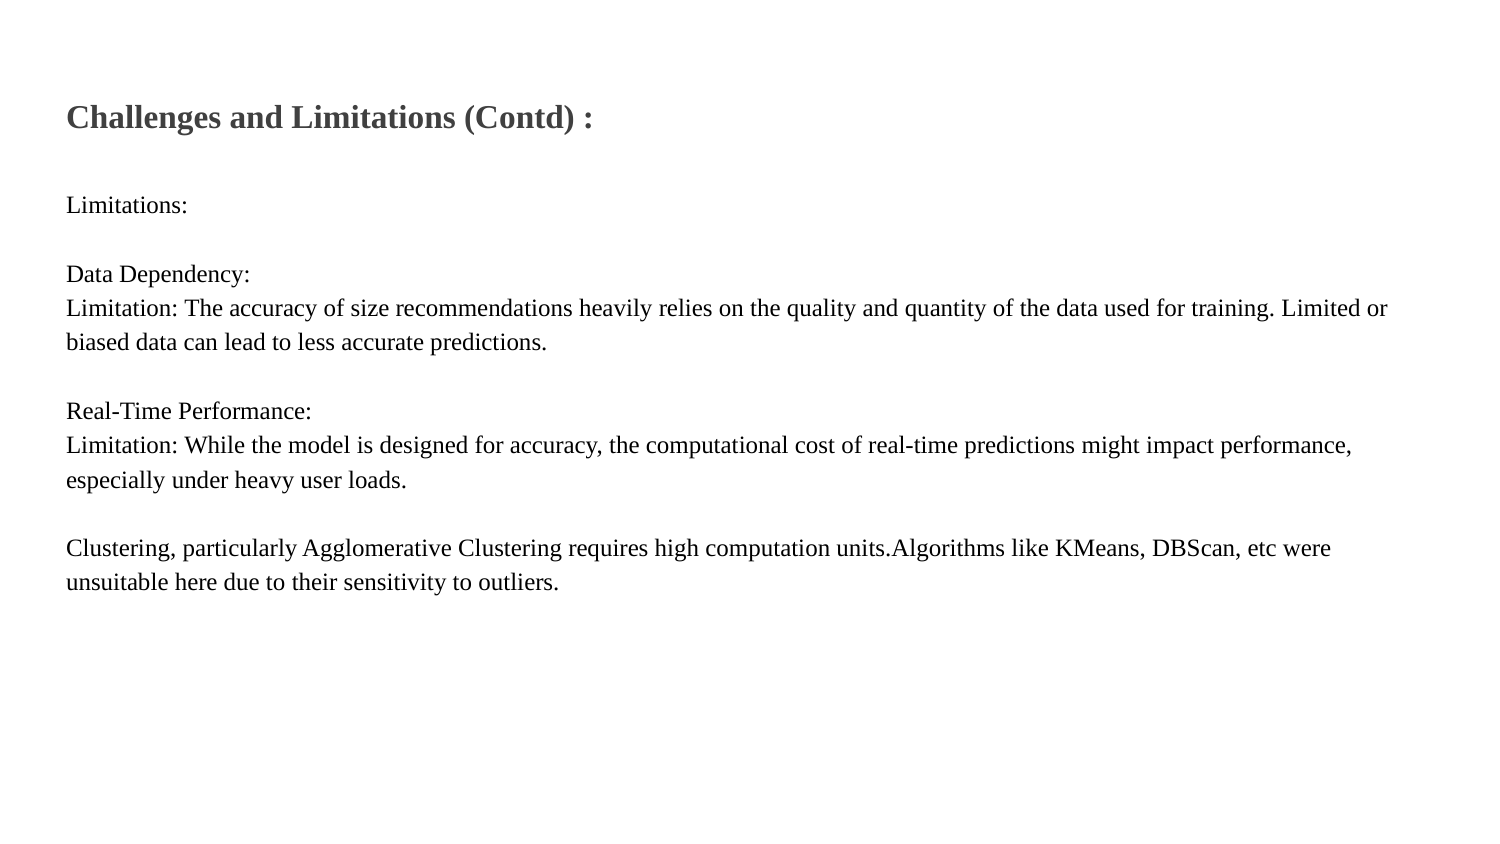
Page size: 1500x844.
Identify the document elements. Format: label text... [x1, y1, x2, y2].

list Limitations: Data Dependency: Limitation: The accuracy of size recommendations heavily relies on the quality and quantity of the data used for training. Limited or biased data can lead to less accurate predictions. Real-Time Performance: Limitation: While the model is designed for accuracy, the computational cost of real-time predictions might impact performance, especially under heavy user loads. Clustering, particularly Agglomerative Clustering requires high computation units.Algorithms like KMeans, DBScan, etc were unsuitable here due to their sensitivity to outliers. [51, 169, 1449, 730]
title Challenges and Limitations (Contd) : [51, 74, 1449, 169]
